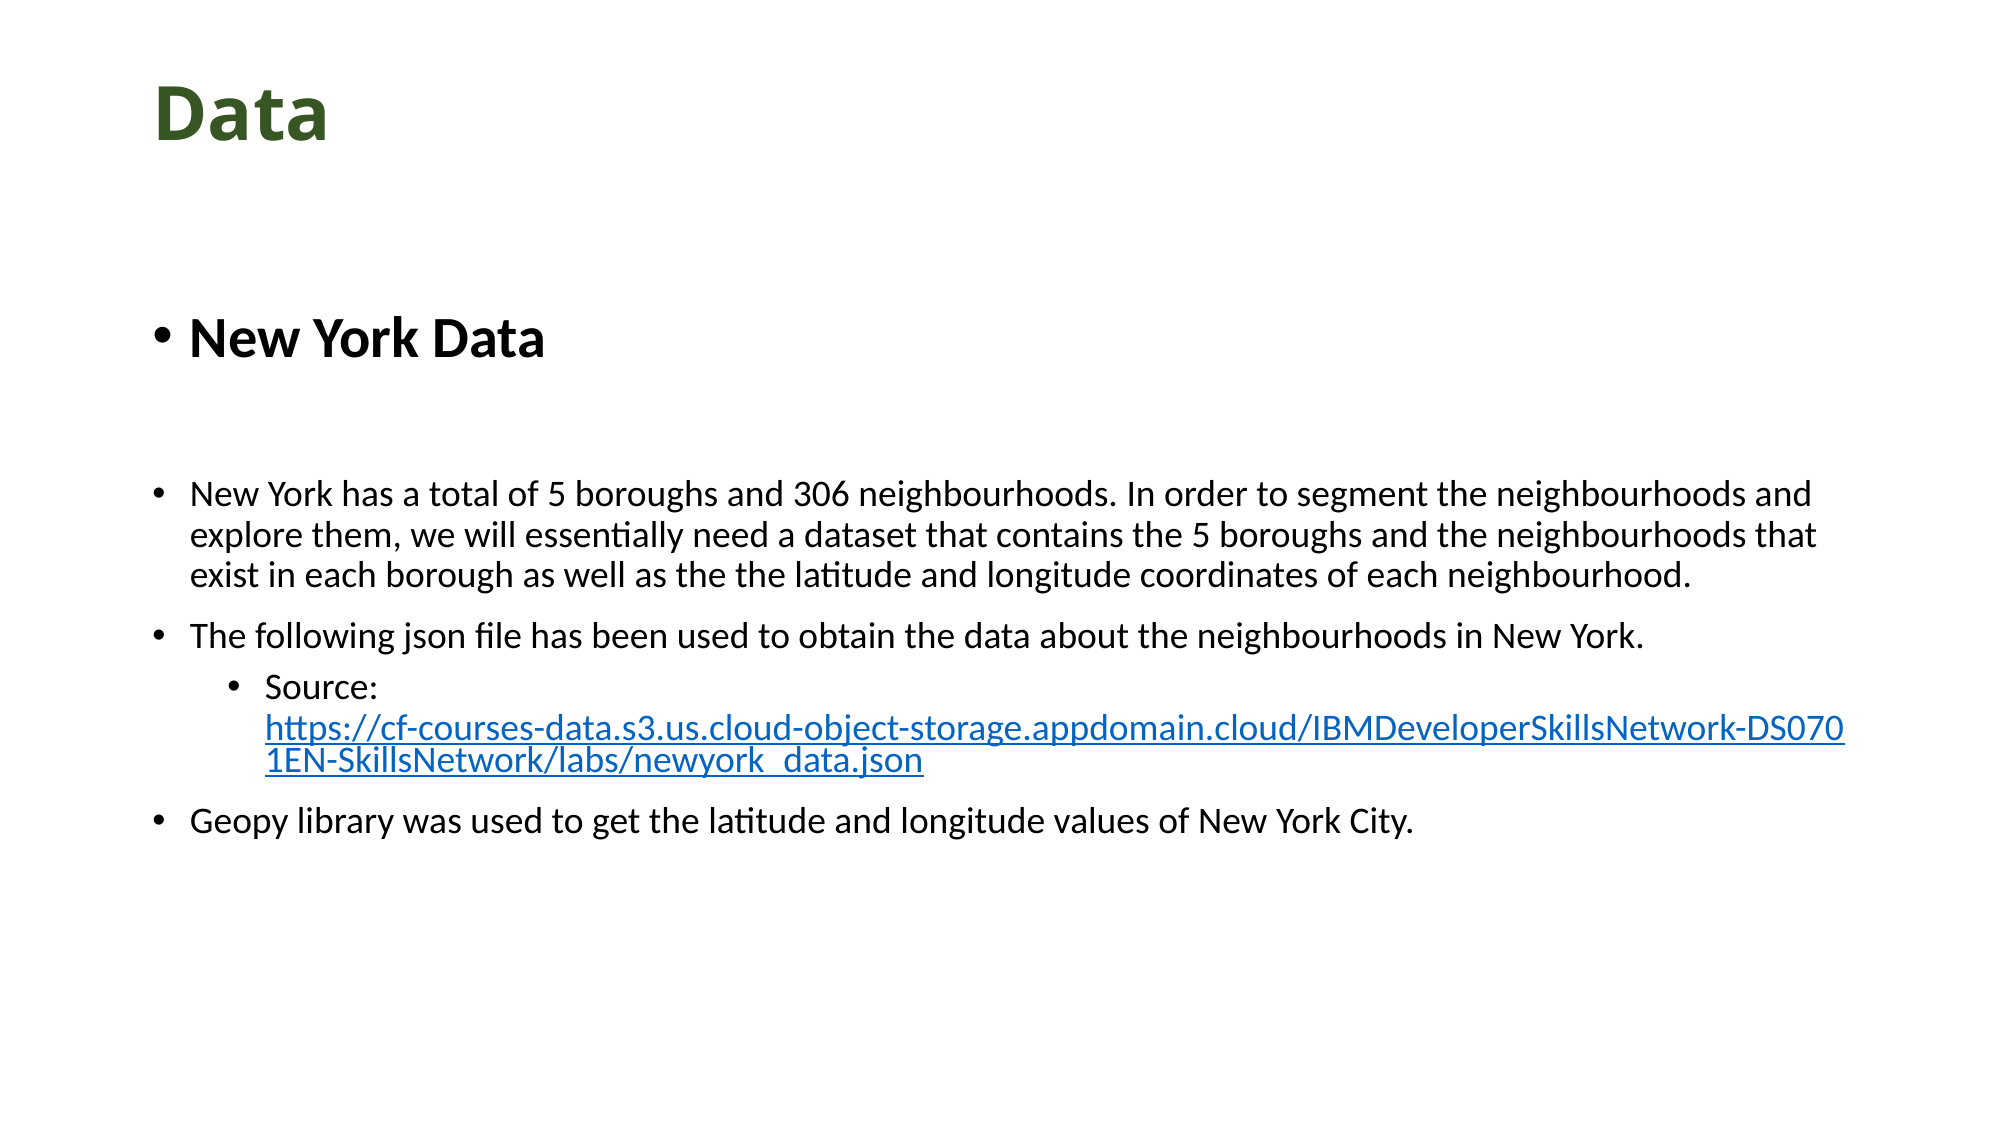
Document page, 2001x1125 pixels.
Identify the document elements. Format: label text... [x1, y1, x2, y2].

title Data [137, 59, 1863, 173]
list New York Data New York has a total of 5 boroughs and 306 neighbourhoods. In order to segment the neighbourhoods and explore them, we will essentially need a dataset that contains the 5 boroughs and the neighbourhoods that exist in each borough as well as the the latitude and longitude coordinates of each neighbourhood. The following json file has been used to obtain the data about the neighbourhoods in New York. Source: https://cf-courses-data.s3.us.cloud-object-storage.appdomain.cloud/IBMDeveloperSkillsNetwork-DS0701EN-SkillsNetwork/labs/newyork_data.json Geopy library was used to get the latitude and longitude values of New York City. [137, 299, 1863, 1014]
